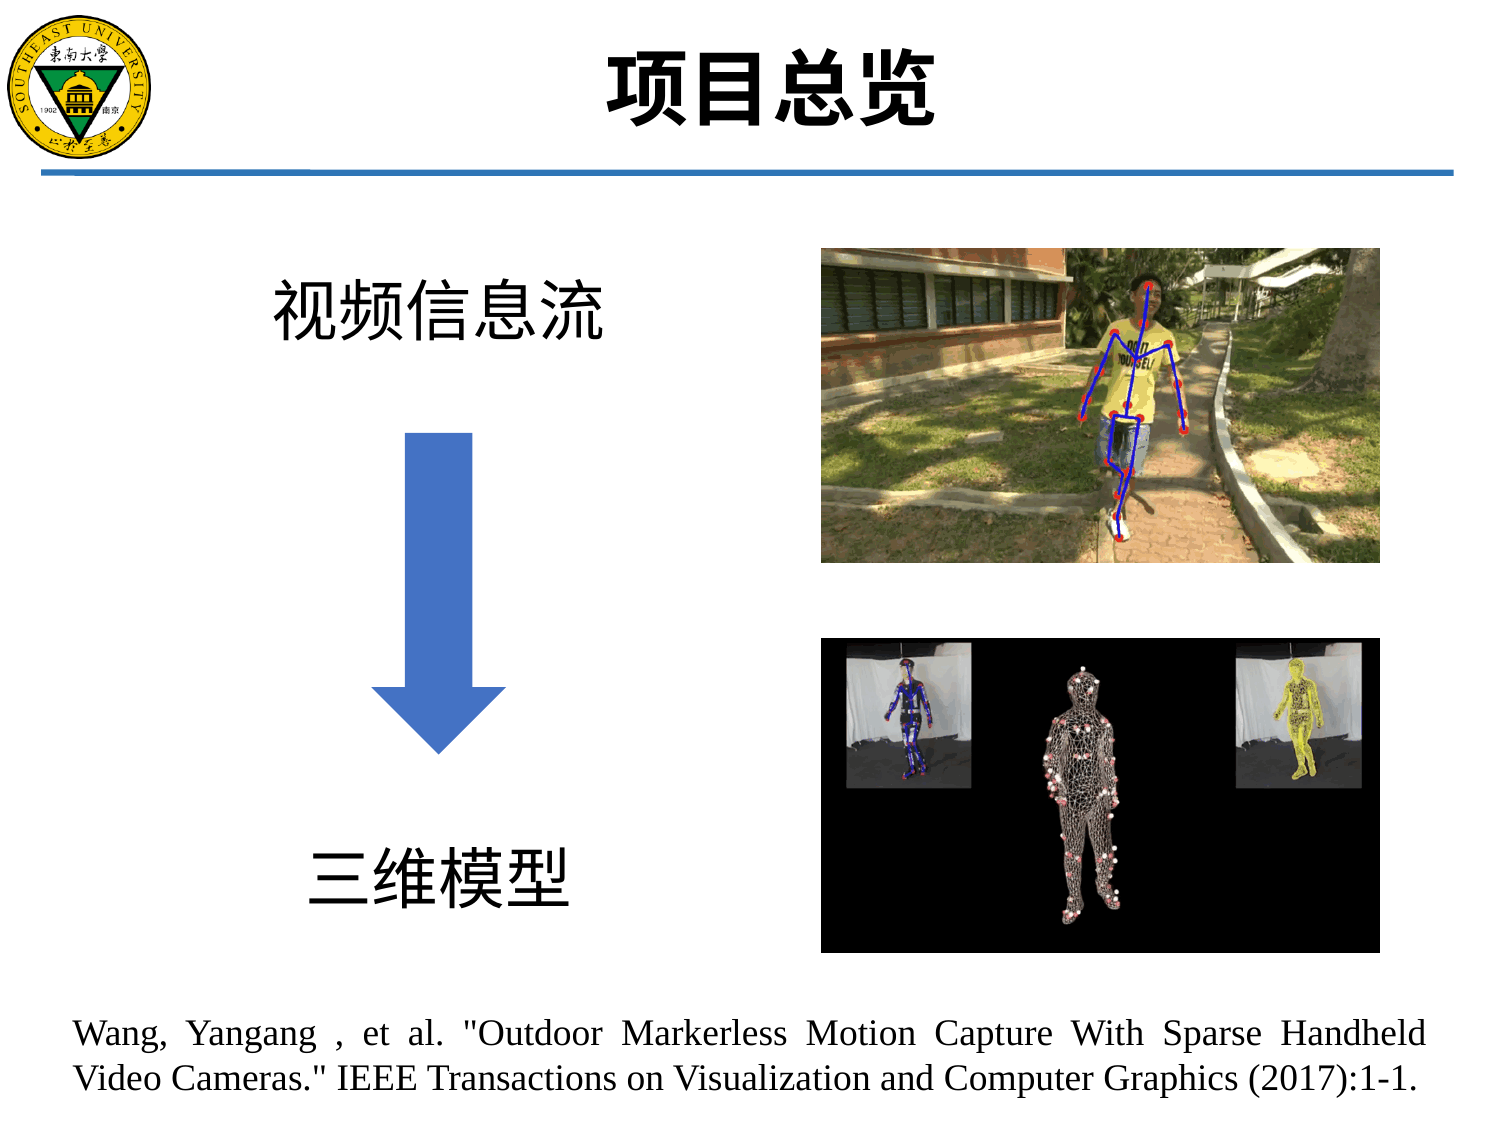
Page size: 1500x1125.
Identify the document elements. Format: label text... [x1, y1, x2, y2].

title 项目总览 [164, 10, 1380, 162]
text_box 视频信息流 [168, 261, 710, 357]
picture [7, 15, 151, 159]
picture [821, 248, 1380, 563]
picture [821, 638, 1380, 953]
text_box [371, 432, 507, 755]
text_box 三维模型 [113, 829, 764, 925]
text_box Wang, Yangang , et al. "Outdoor Markerless Motion Capture With Sparse Handheld Video Cameras." IEEE Transactions on Visualization and Computer Graphics (2017):1-1. [57, 1001, 1443, 1106]
